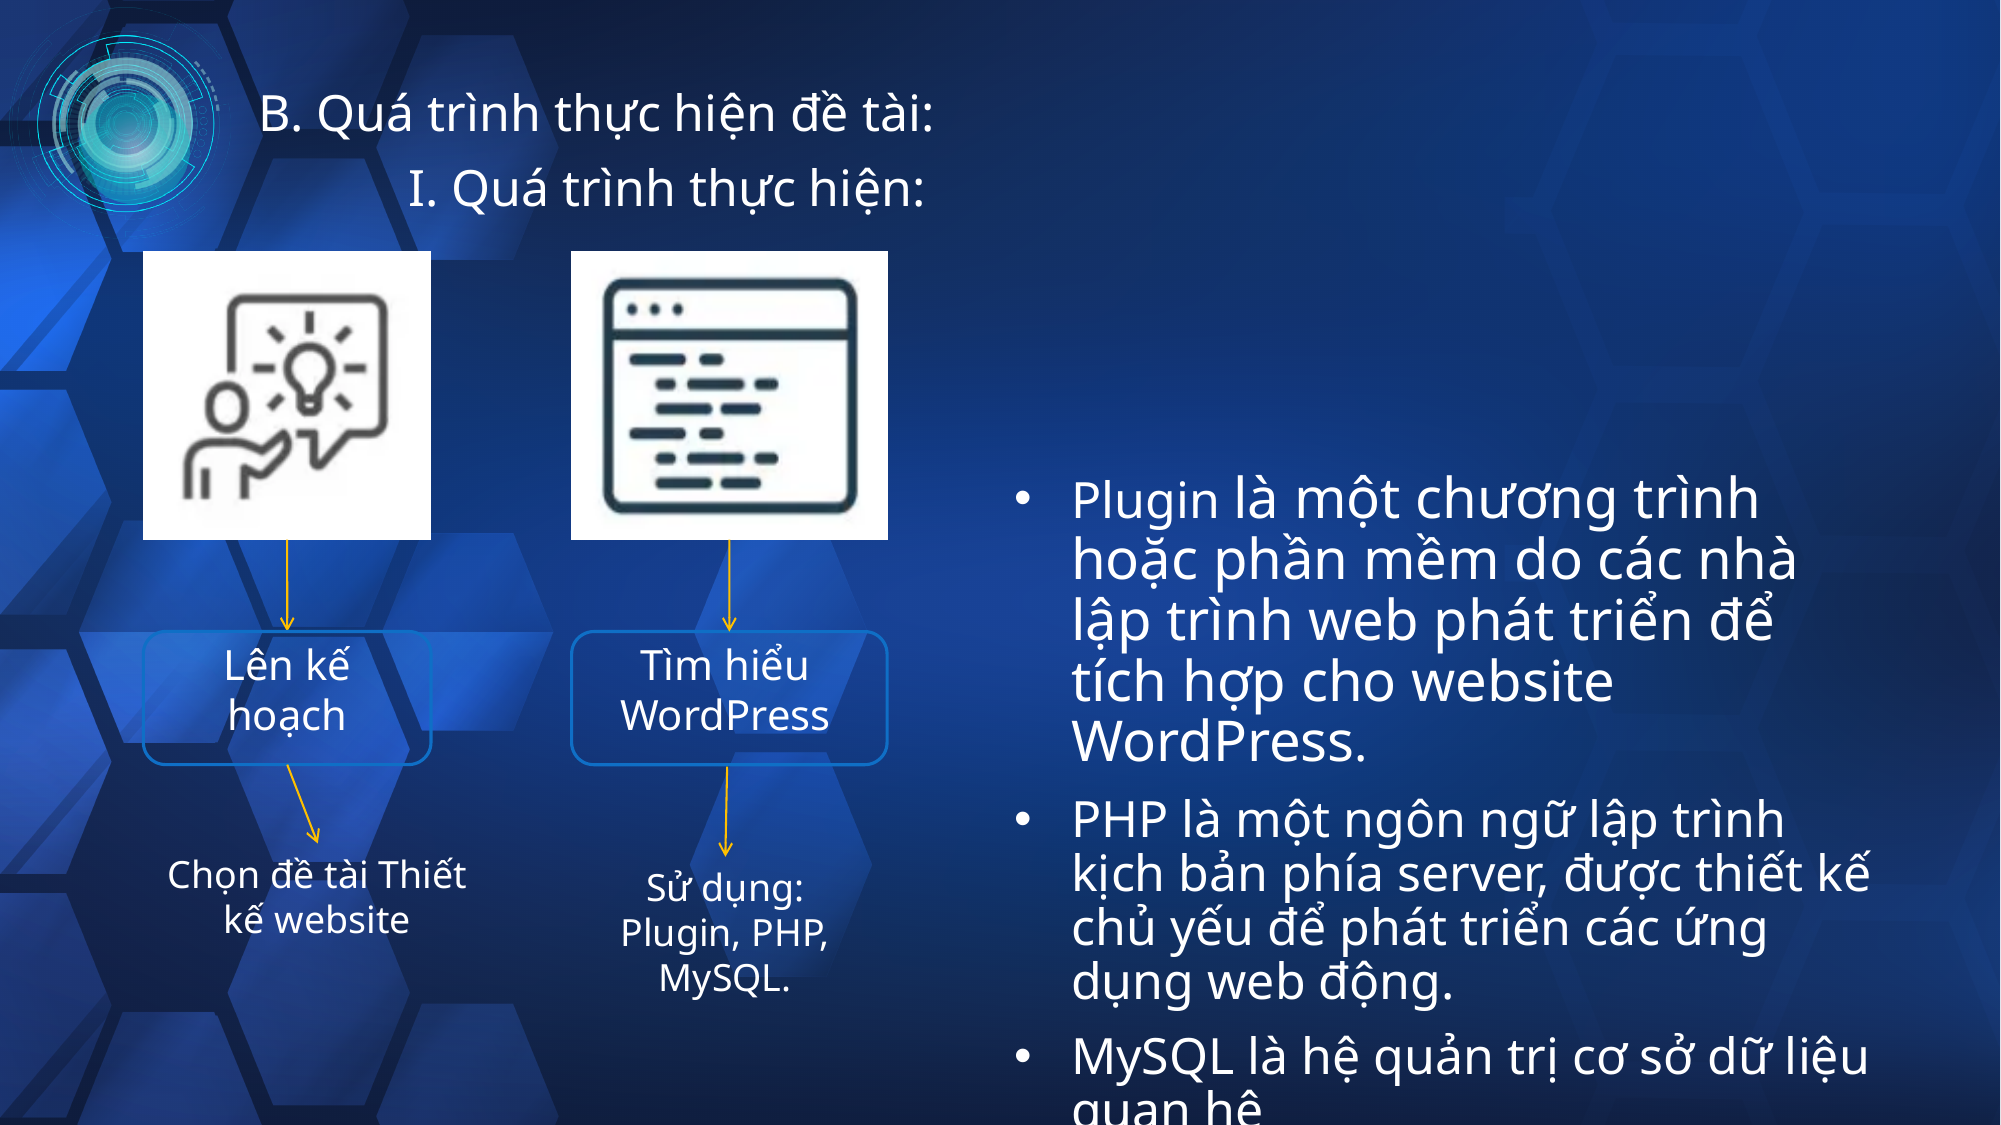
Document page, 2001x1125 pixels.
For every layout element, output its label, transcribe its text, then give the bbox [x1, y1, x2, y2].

picture [0, 0, 2001, 1125]
list B. Quá trình thực hiện đề tài: I. Quá trình thực hiện: [243, 80, 1207, 160]
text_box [143, 251, 492, 1082]
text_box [571, 251, 888, 1078]
text_box Plugin là một chương trình hoặc phần mềm do các nhà lập trình web phát triển để tích hợp cho website WordPress. PHP là một ngôn ngữ lập trình kịch bản phía server, được thiết kế chủ yếu để phát triển các ứng dụng web động. MySQL là hệ quản trị cơ sở dữ liệu quan hệ [999, 462, 1899, 1082]
